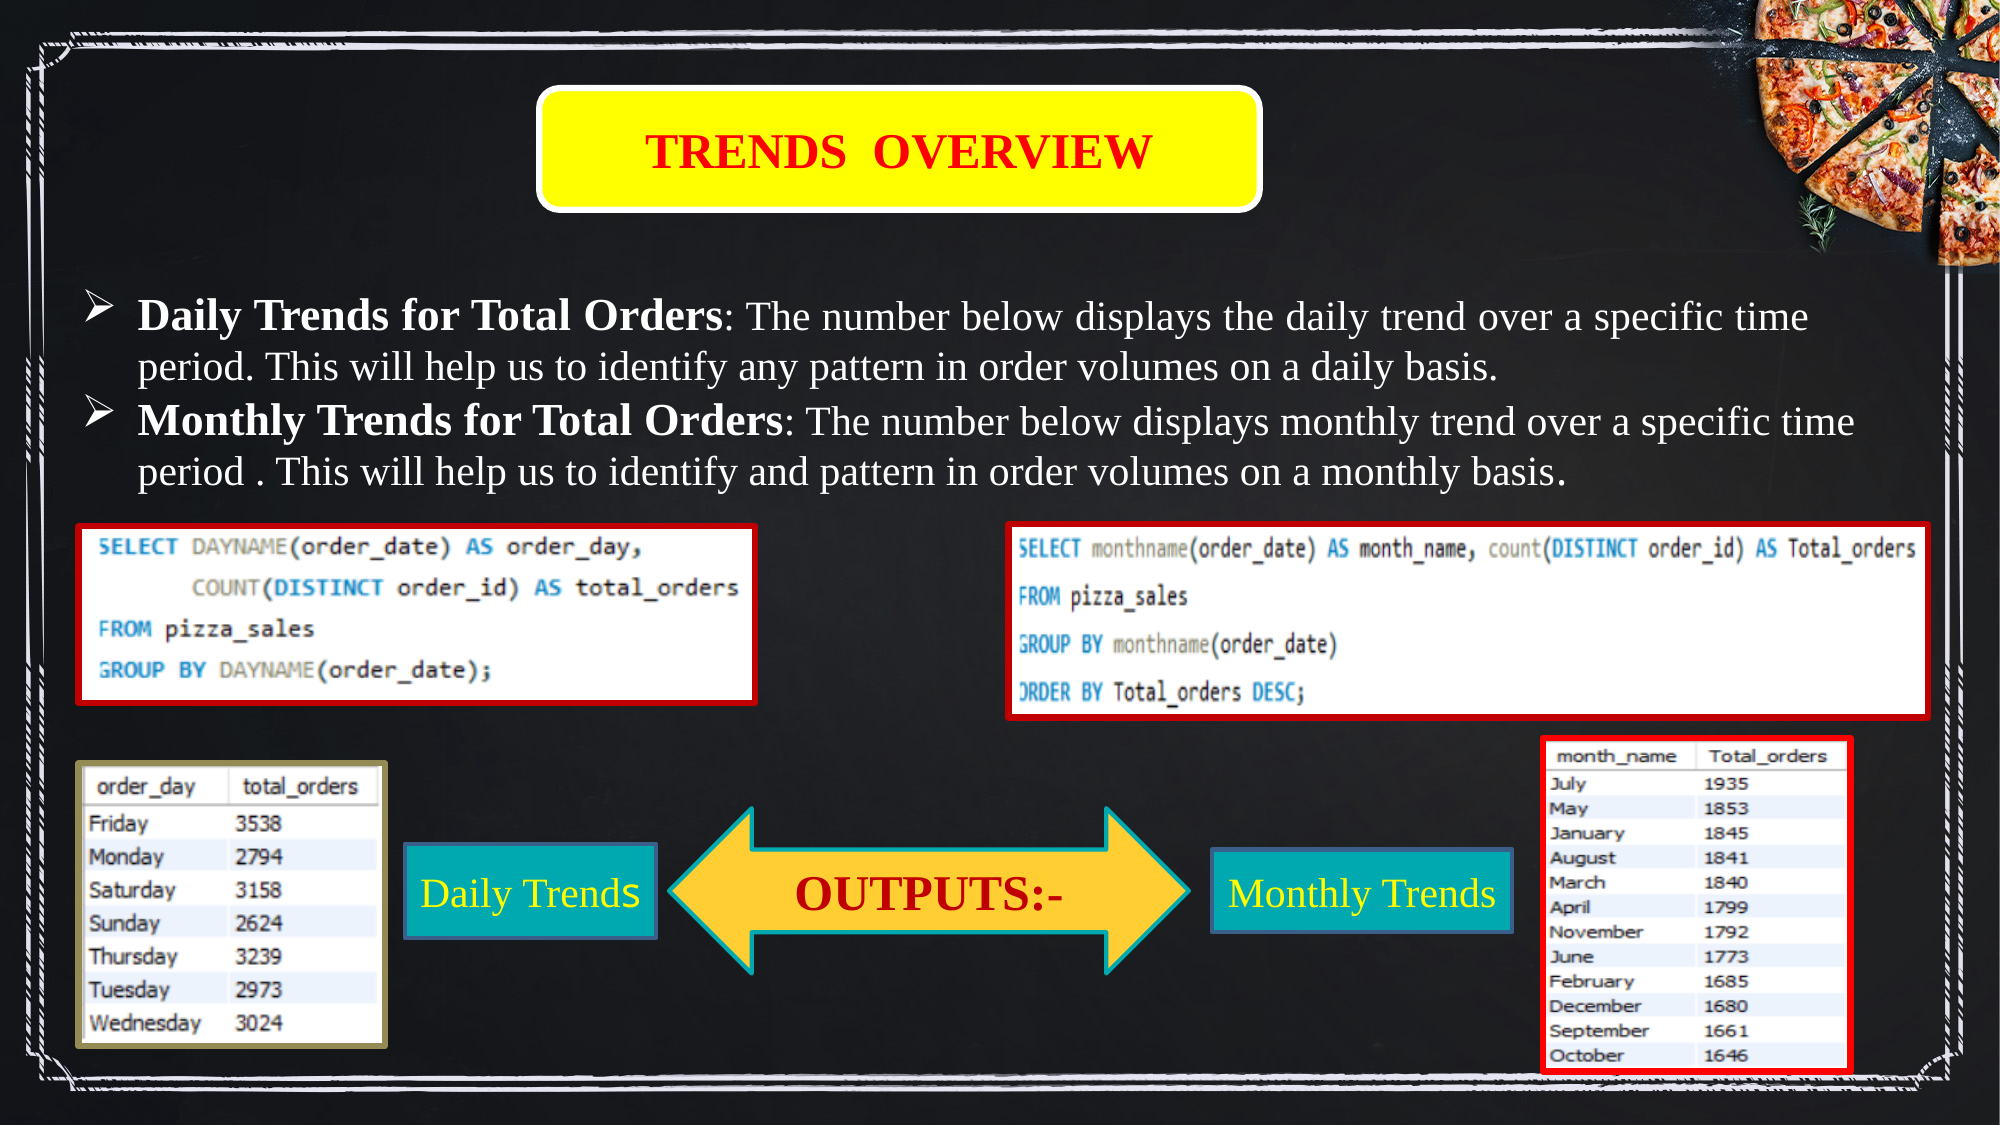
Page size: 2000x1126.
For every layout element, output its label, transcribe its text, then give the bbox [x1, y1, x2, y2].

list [81, 528, 753, 700]
text_box TRENDS OVERVIEW [537, 86, 1262, 212]
text_box OUTPUTS:- [666, 806, 1191, 976]
text_box Daily Trends for Total Orders: The number below displays the daily trend over a specific time period. This will help us to identify any pattern in order volumes on a daily basis. Monthly Trends for Total Orders: The number below displays monthly trend over a specific time period . This will help us to identify and pattern in order volumes on a monthly basis. [66, 276, 1871, 502]
text_box Monthly Trends [1210, 847, 1514, 934]
picture [0, 0, 2000, 1125]
text_box Daily Trends [403, 842, 658, 940]
